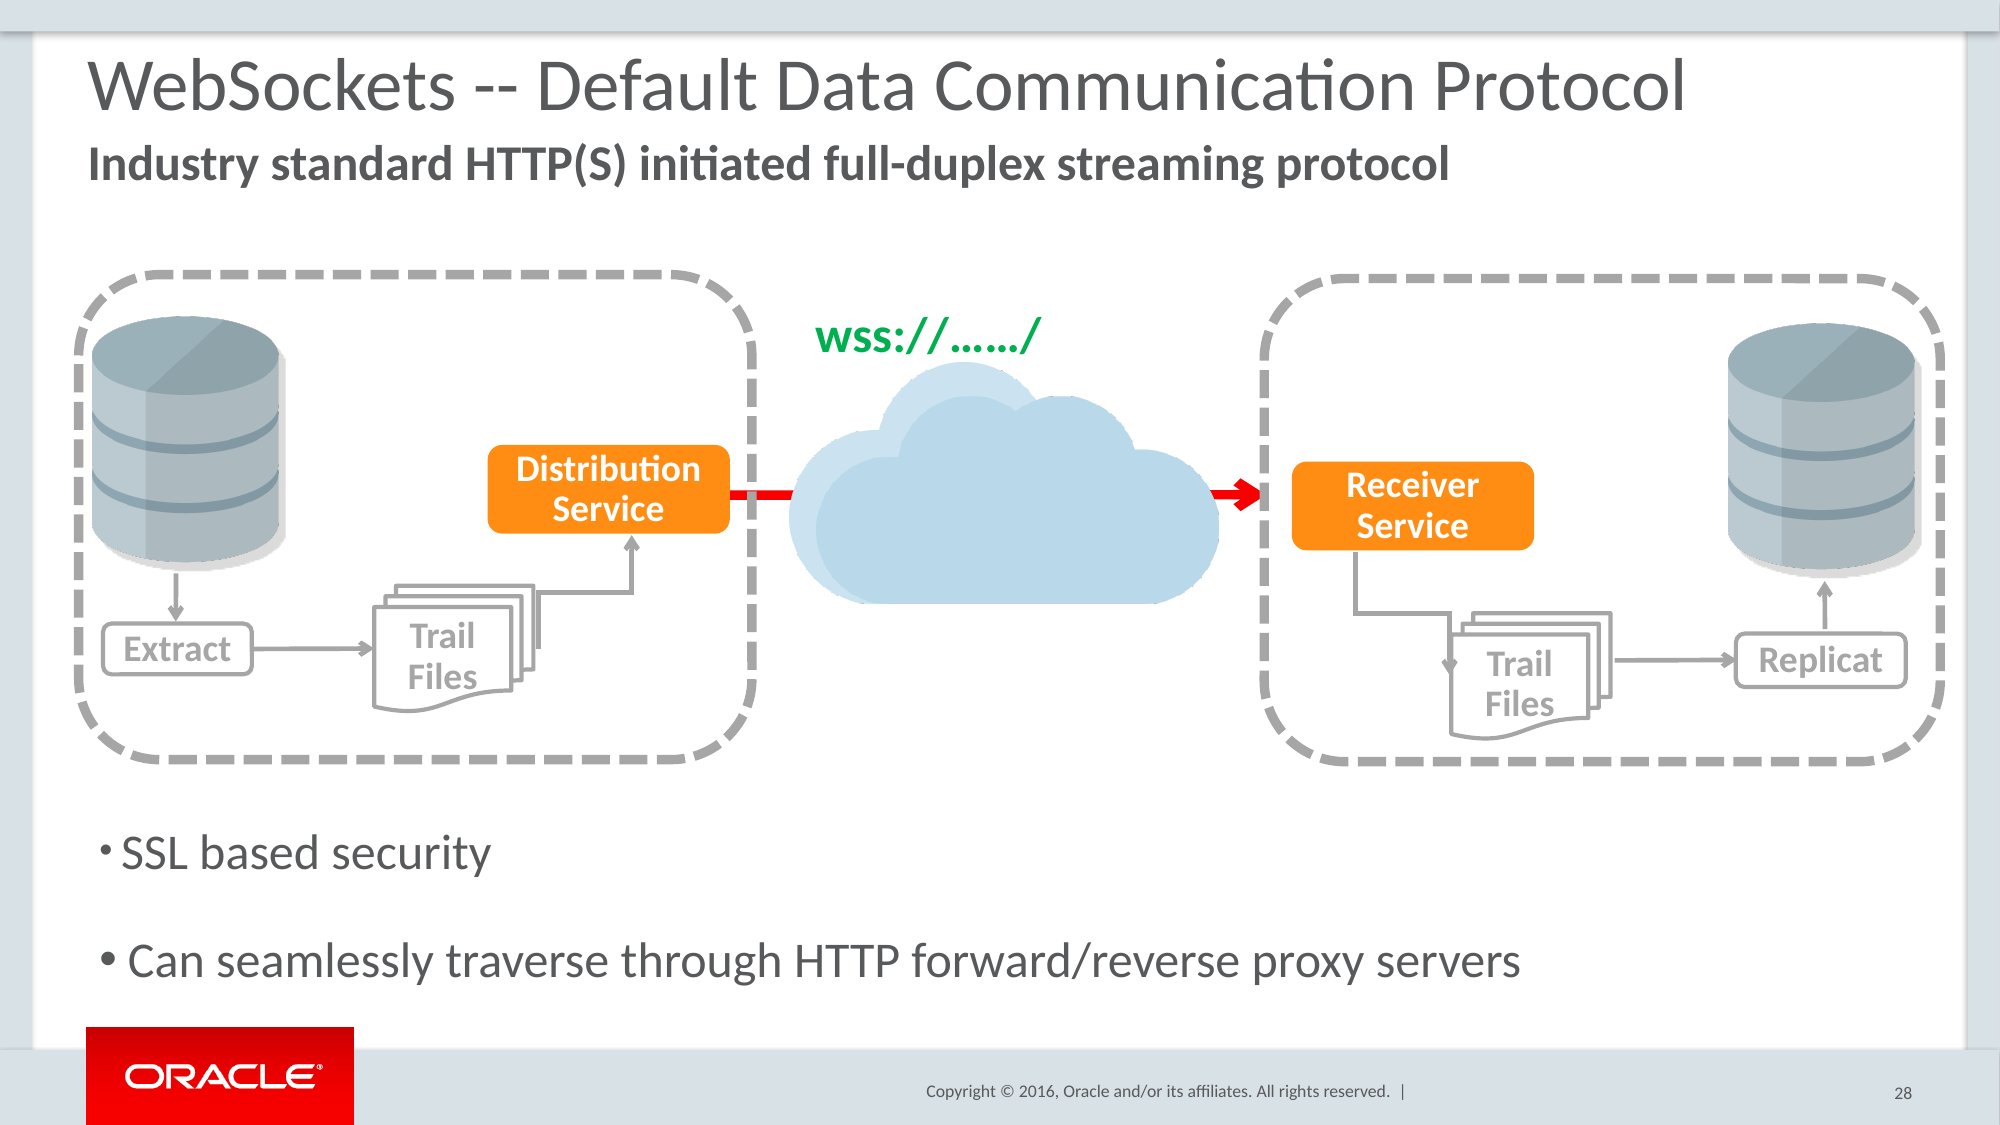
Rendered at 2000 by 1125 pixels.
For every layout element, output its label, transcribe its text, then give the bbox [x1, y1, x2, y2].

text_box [527, 545, 643, 639]
picture [1691, 316, 1951, 577]
title WebSockets -- Default Data Communication Protocol [87, 0, 1913, 125]
text_box [92, 272, 754, 646]
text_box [1340, 566, 1465, 661]
text_box wss://……/ [815, 309, 1204, 360]
text_box [251, 263, 715, 284]
text_box Receiver Service [1289, 459, 1537, 553]
text_box SSL based security Can seamlessly traverse through HTTP forward/reverse proxy servers [99, 825, 1911, 990]
list Industry standard HTTP(S) initiated full-duplex streaming protocol [87, 137, 1913, 194]
picture [789, 362, 1219, 604]
text_box Replicat [1733, 631, 1908, 690]
text_box Distribution Service [485, 442, 731, 536]
text_box Trail Files [372, 583, 536, 714]
slide_number 28 [1849, 1077, 1913, 1108]
text_box [1262, 276, 1943, 764]
text_box Trail Files [1449, 611, 1613, 741]
picture [86, 1027, 354, 1125]
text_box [689, 365, 785, 516]
text_box [76, 525, 755, 762]
picture [55, 309, 316, 569]
text_box Extract [100, 621, 254, 677]
